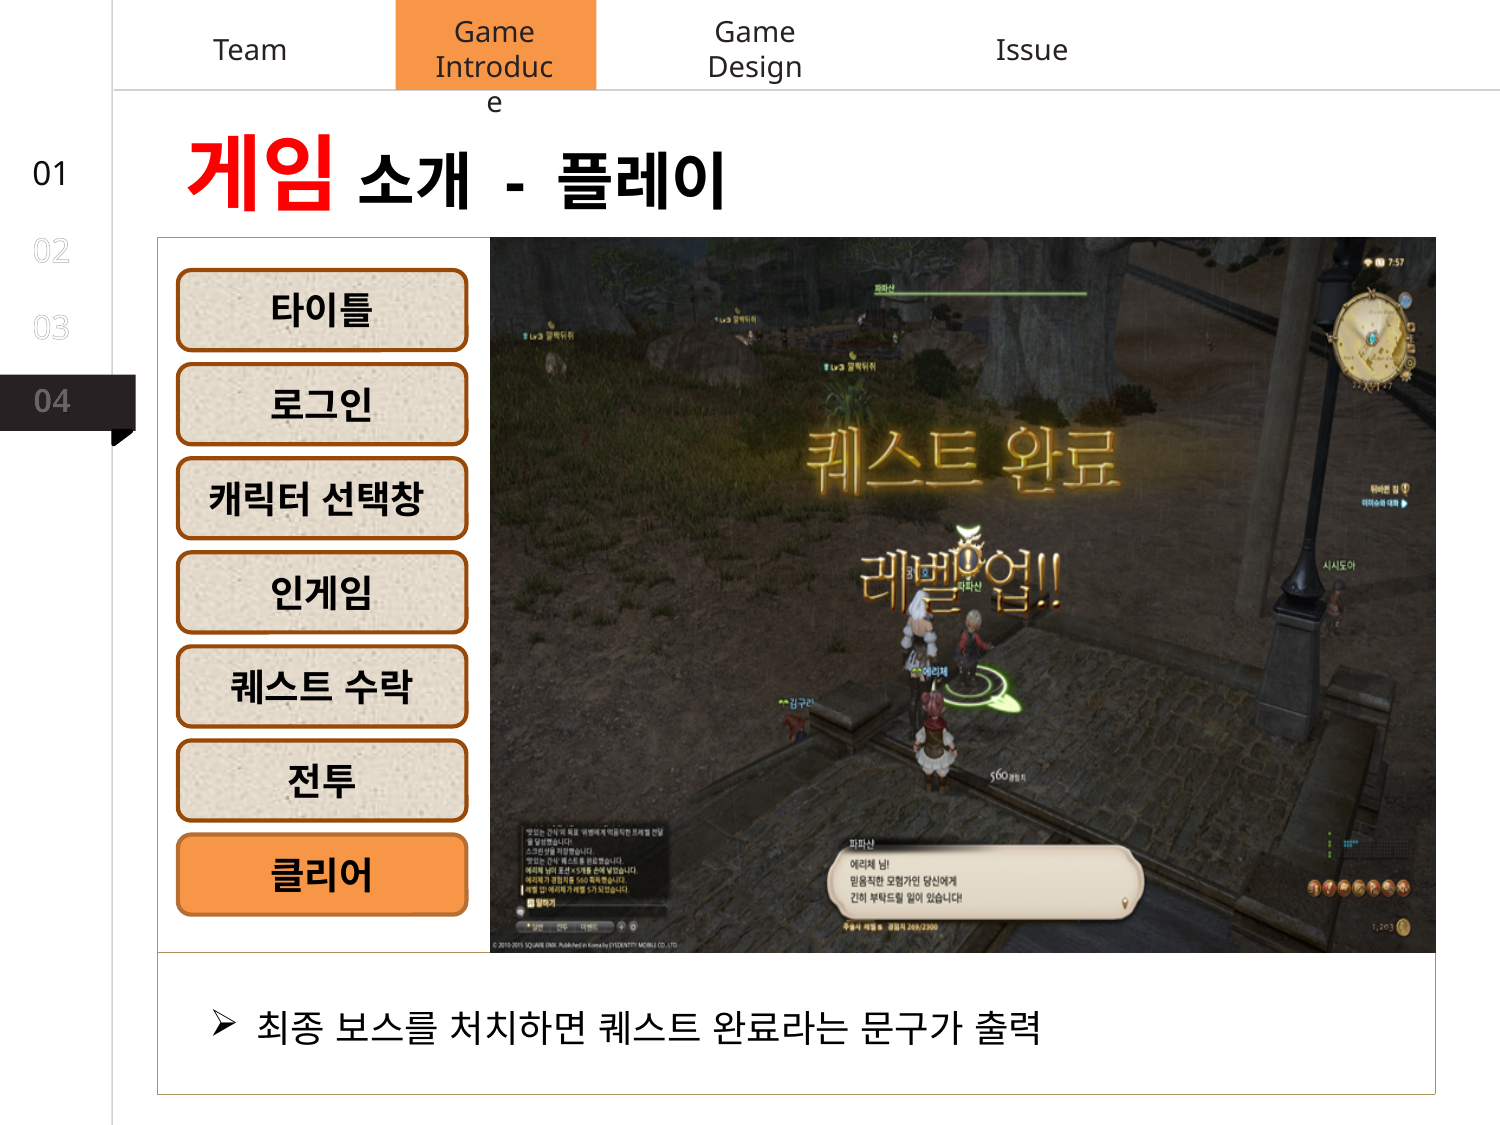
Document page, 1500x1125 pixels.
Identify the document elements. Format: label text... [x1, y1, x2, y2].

text_box [117, 373, 138, 433]
text_box Issue [936, 23, 1128, 74]
text_box [155, 235, 490, 954]
text_box Game Introduce [415, 5, 574, 89]
text_box Team [171, 23, 330, 74]
text_box Game Introduce [415, 98, 574, 126]
picture [489, 237, 1436, 953]
text_box 게임 소개 - 플레이 [171, 113, 778, 229]
text_box [0, 373, 107, 433]
text_box 04 [18, 371, 93, 427]
text_box 03 [17, 298, 92, 354]
text_box Game Design [659, 5, 851, 89]
text_box [117, 428, 134, 445]
text_box 01 [17, 144, 107, 200]
text_box 최종 보스를 처치하면 퀘스트 완료라는 문구가 출력 [194, 997, 1412, 1058]
text_box 02 [17, 221, 92, 277]
text_box [393, 0, 598, 89]
